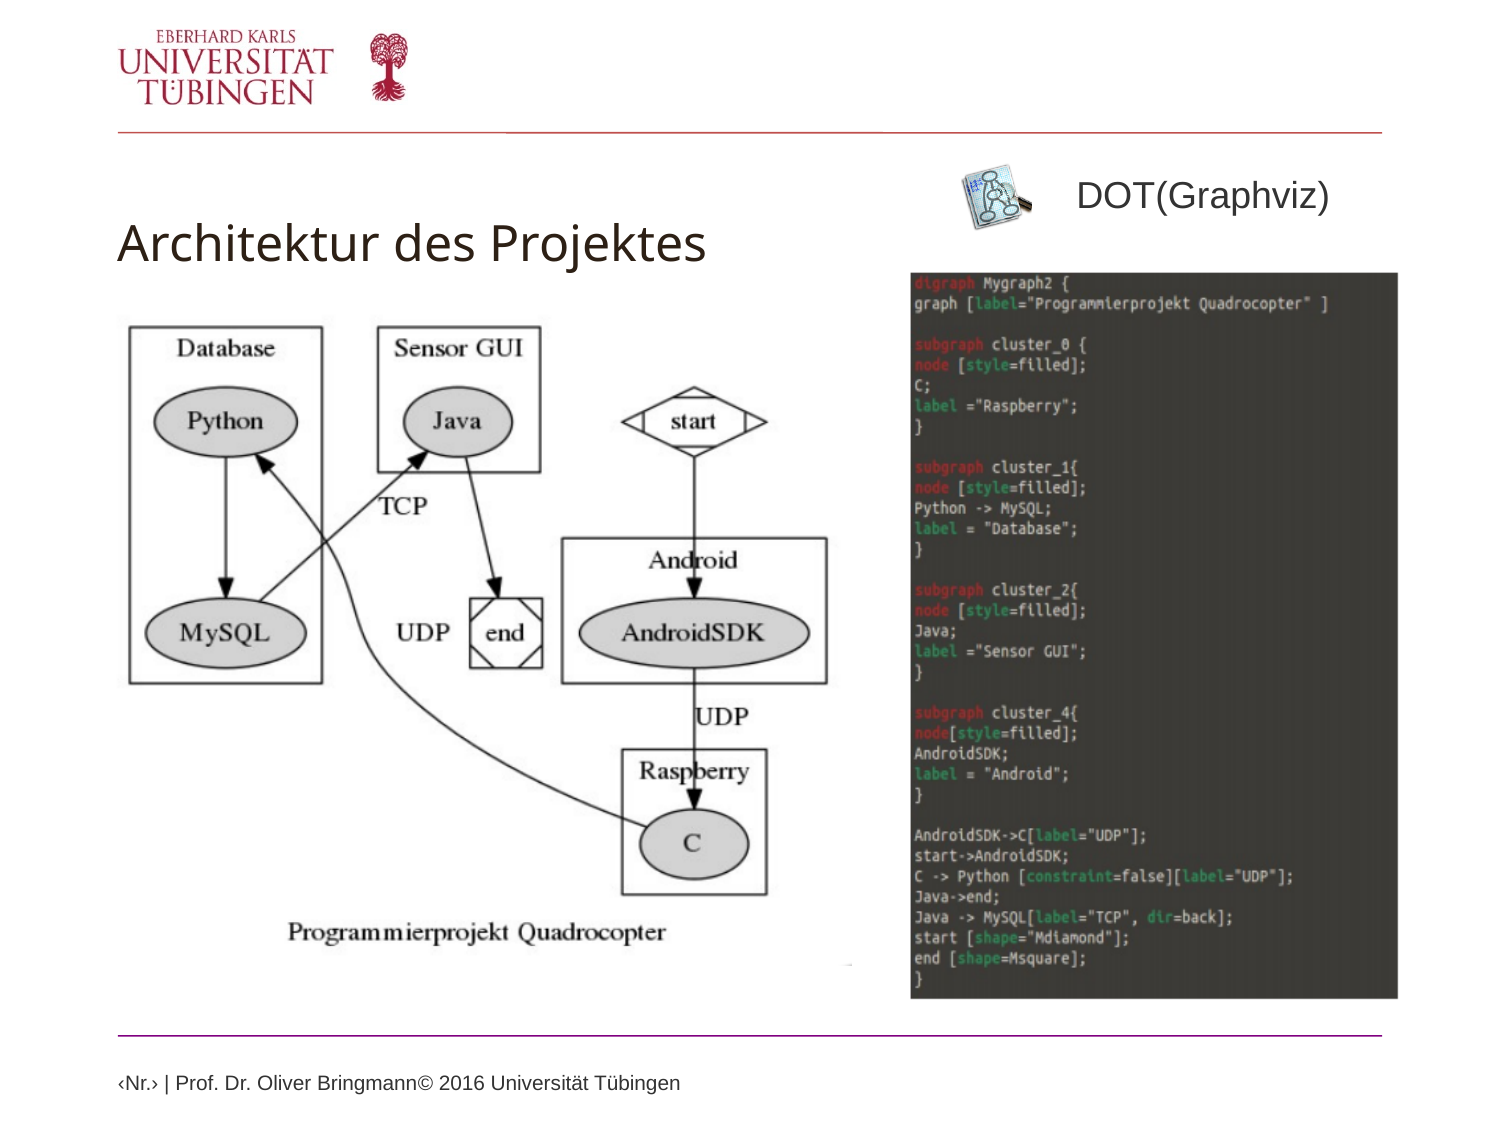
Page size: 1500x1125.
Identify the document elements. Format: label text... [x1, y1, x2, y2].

text_box Architektur des Projektes [117, 211, 1382, 272]
picture [117, 29, 408, 105]
picture [889, 248, 1406, 1007]
text_box DOT(Graphviz) [1068, 163, 1382, 223]
picture [94, 283, 852, 967]
picture [961, 163, 1032, 233]
